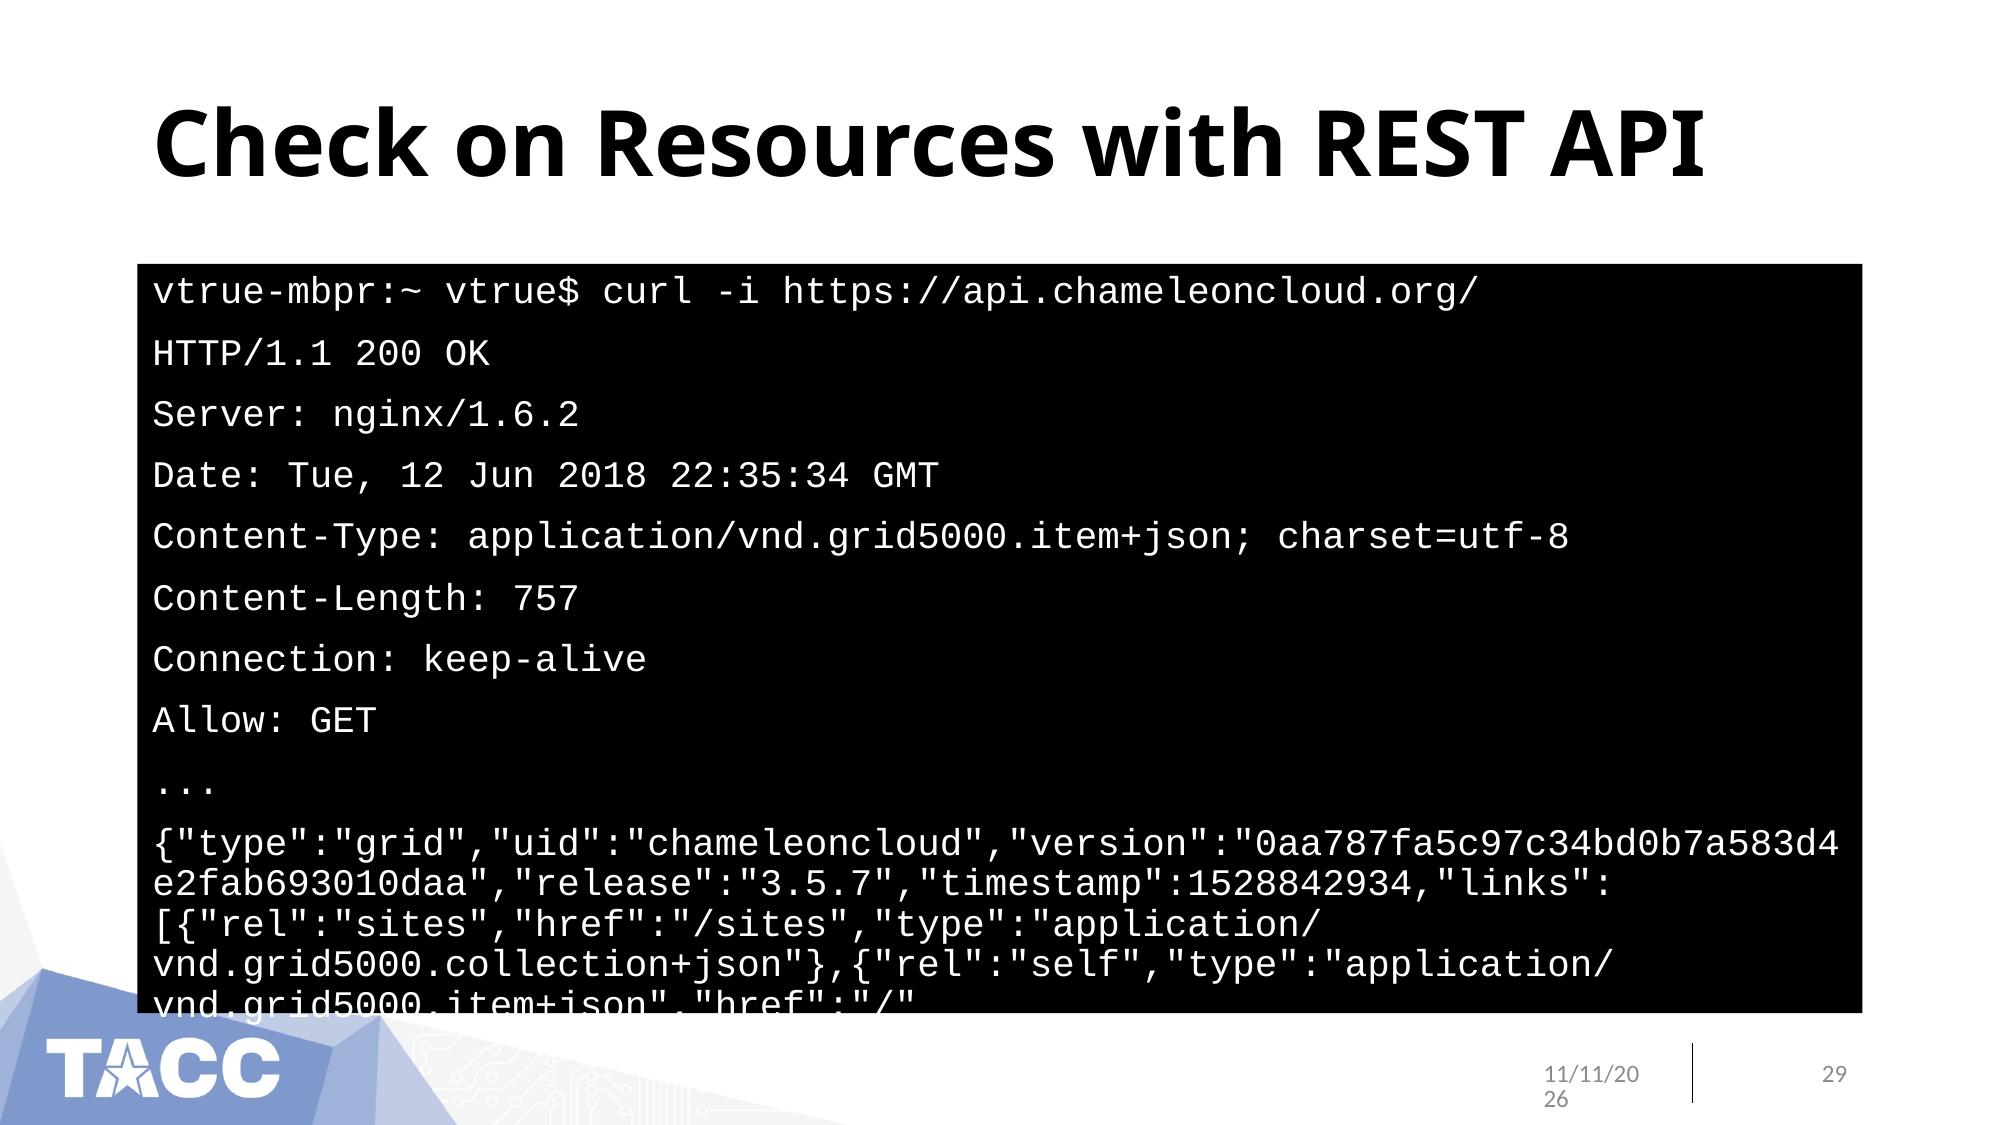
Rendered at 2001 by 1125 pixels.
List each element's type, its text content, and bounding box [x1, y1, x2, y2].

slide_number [1528, 1042, 1658, 1103]
list vtrue-mbpr:~ vtrue$ curl -i https://api.chameleoncloud.org/ HTTP/1.1 200 OK Server: nginx/1.6.2 Date: Tue, 12 Jun 2018 22:35:34 GMT Content-Type: application/vnd.grid5000.item+json; charset=utf-8 Content-Length: 757 Connection: keep-alive Allow: GET ... {"type":"grid","uid":"chameleoncloud","version":"0aa787fa5c97c34bd0b7a583d4e2fab693010daa","release":"3.5.7","timestamp":1528842934,"links":[{"rel":"sites","href":"/sites","type":"application/vnd.grid5000.collection+json"},{"rel":"self","type":"application/vnd.grid5000.item+json","href":"/" [137, 263, 1863, 1014]
slide_number 29 [1733, 1042, 1863, 1103]
picture [0, 0, 2001, 1125]
title Check on Resources with REST API [137, 59, 1863, 235]
